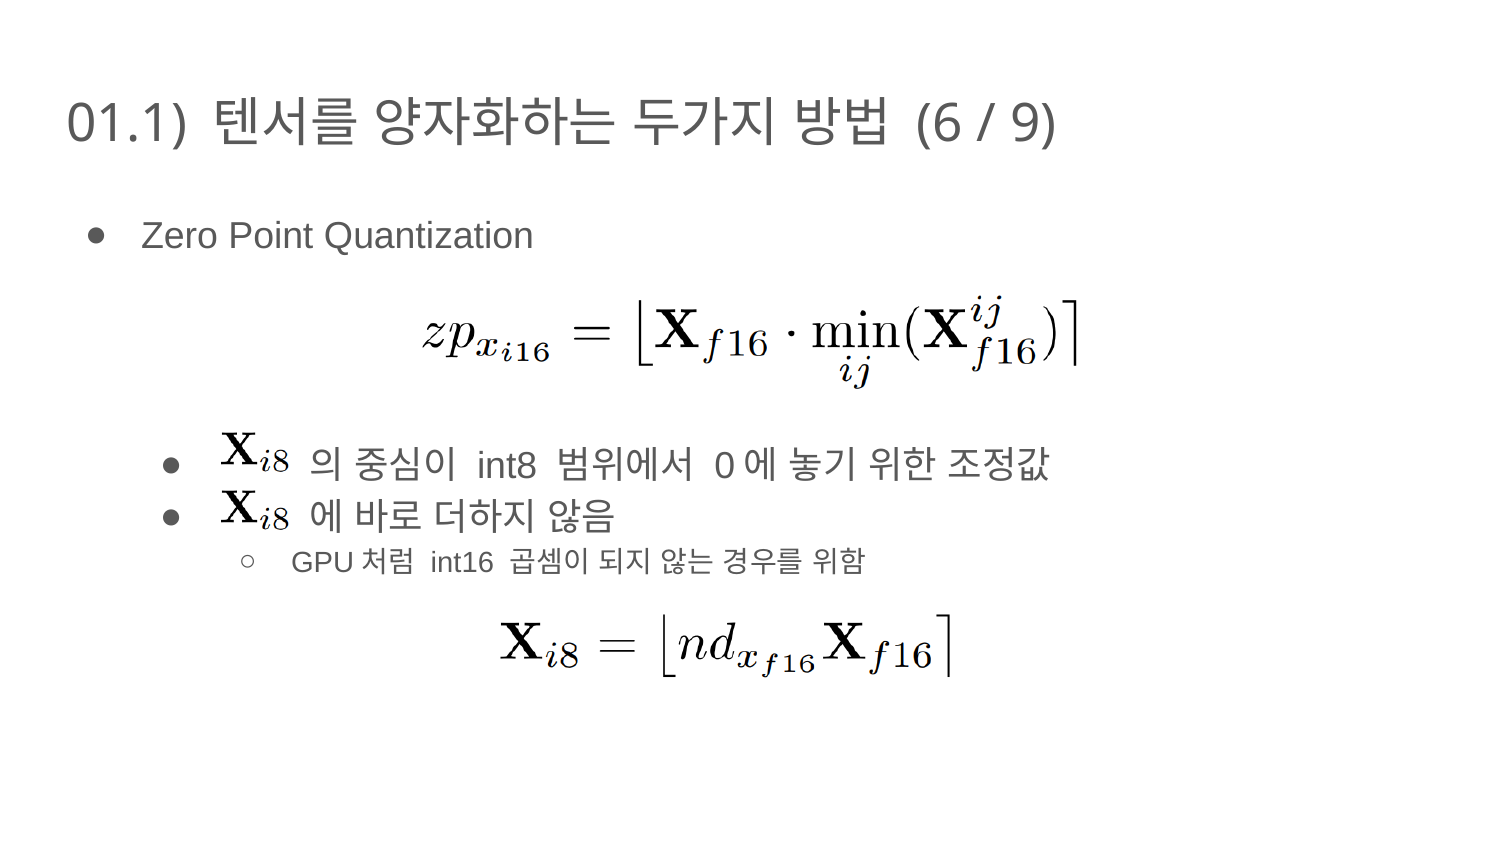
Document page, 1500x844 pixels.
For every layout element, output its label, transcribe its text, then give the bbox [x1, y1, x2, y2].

list Zero Point Quantization 의 중심이 int8 범위에서 0에 놓기 위한 조정값 에 바로 더하지 않음 GPU처럼 int16 곱셈이 되지 않는 경우를 위함 [51, 189, 1449, 750]
title 01.1) 텐서를 양자화하는 두가지 방법 (6 / 9) [51, 72, 1449, 167]
picture [408, 283, 1092, 404]
picture [489, 587, 966, 699]
picture [208, 423, 297, 540]
